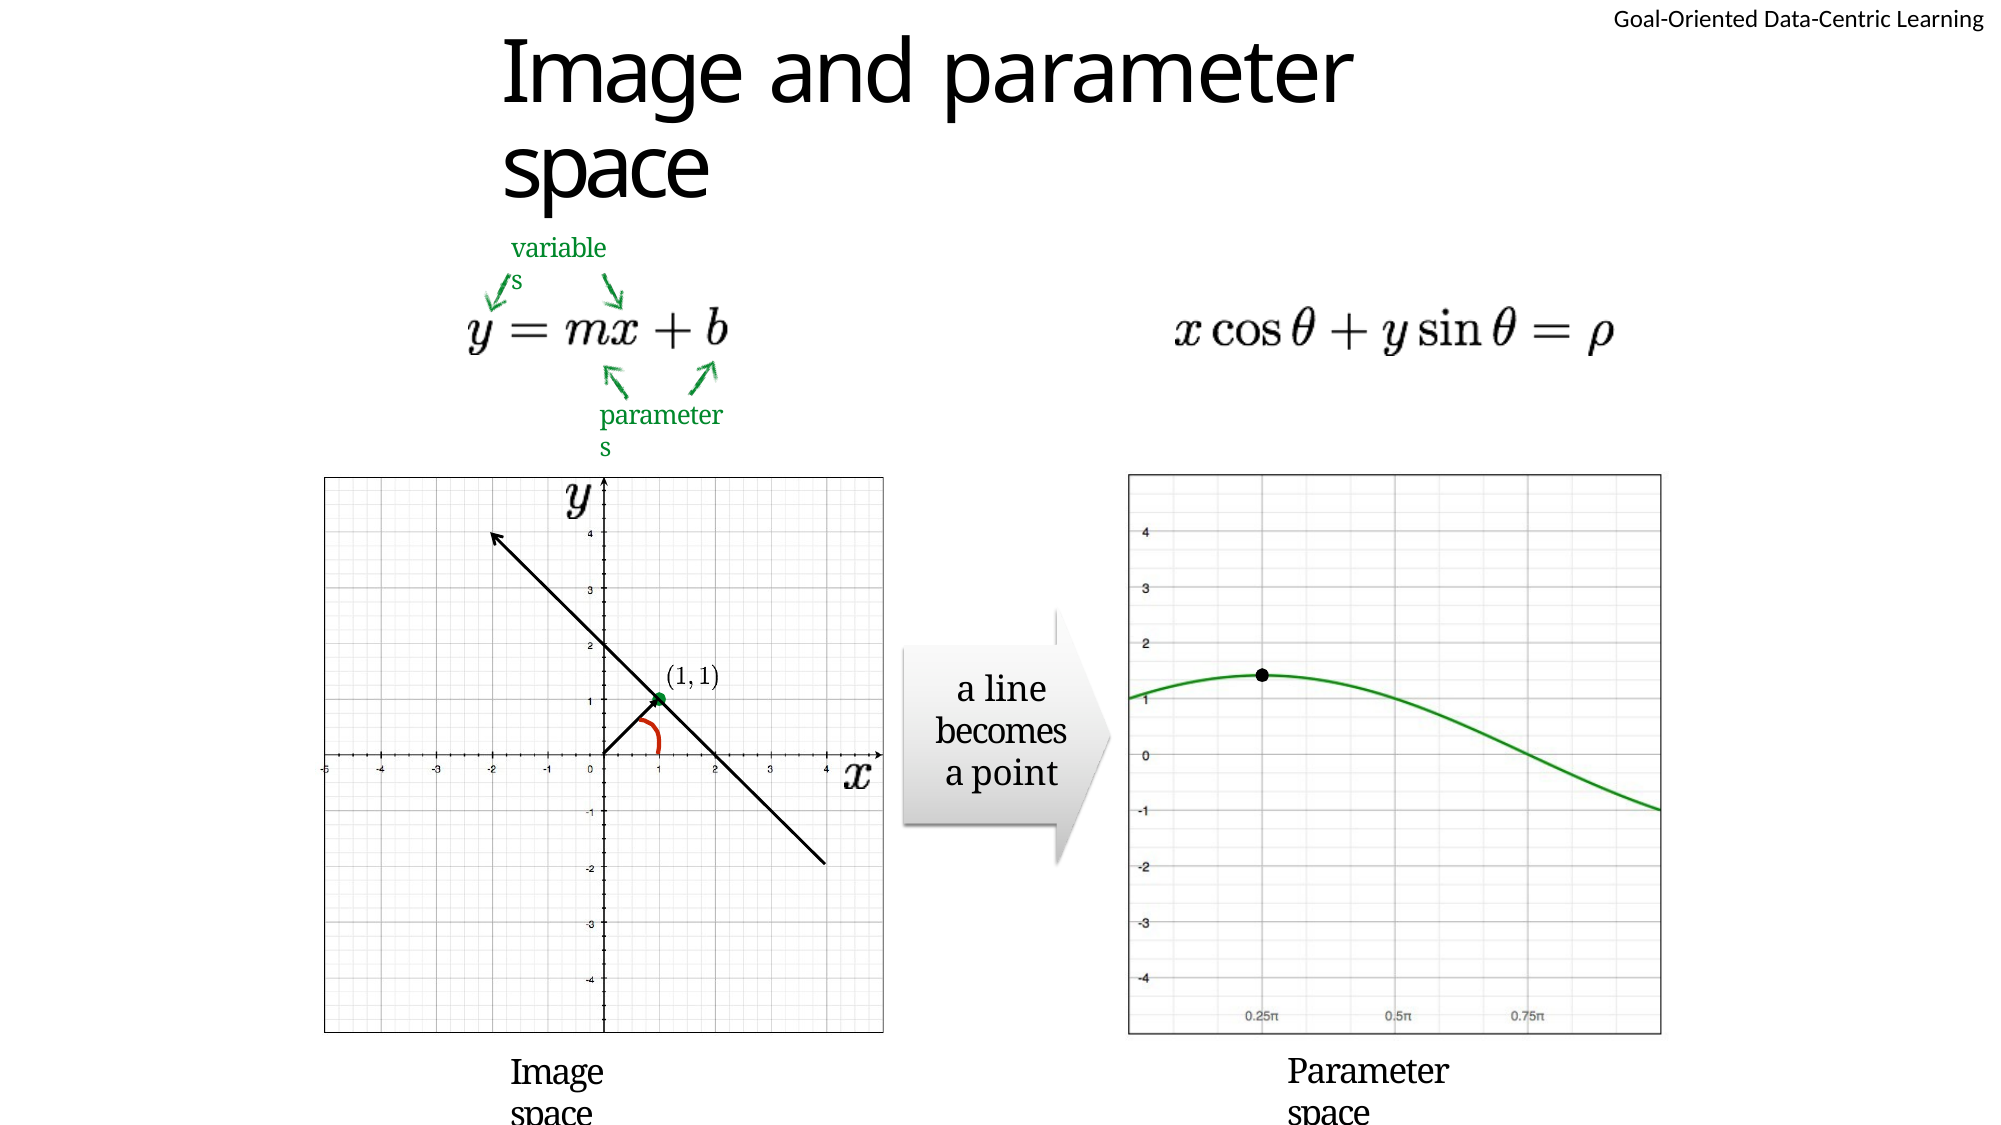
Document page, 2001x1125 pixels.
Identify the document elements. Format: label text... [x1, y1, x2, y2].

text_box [1125, 471, 1669, 1041]
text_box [899, 604, 1114, 871]
picture [468, 306, 475, 355]
text_box Image space [508, 1048, 689, 1125]
text_box parameters [598, 408, 726, 462]
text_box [315, 474, 884, 1036]
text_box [475, 263, 730, 408]
text_box Parameter space [1285, 1046, 1530, 1125]
title Image and parameter space [491, 0, 1509, 217]
text_box variables [509, 229, 609, 263]
picture [1175, 305, 1615, 356]
